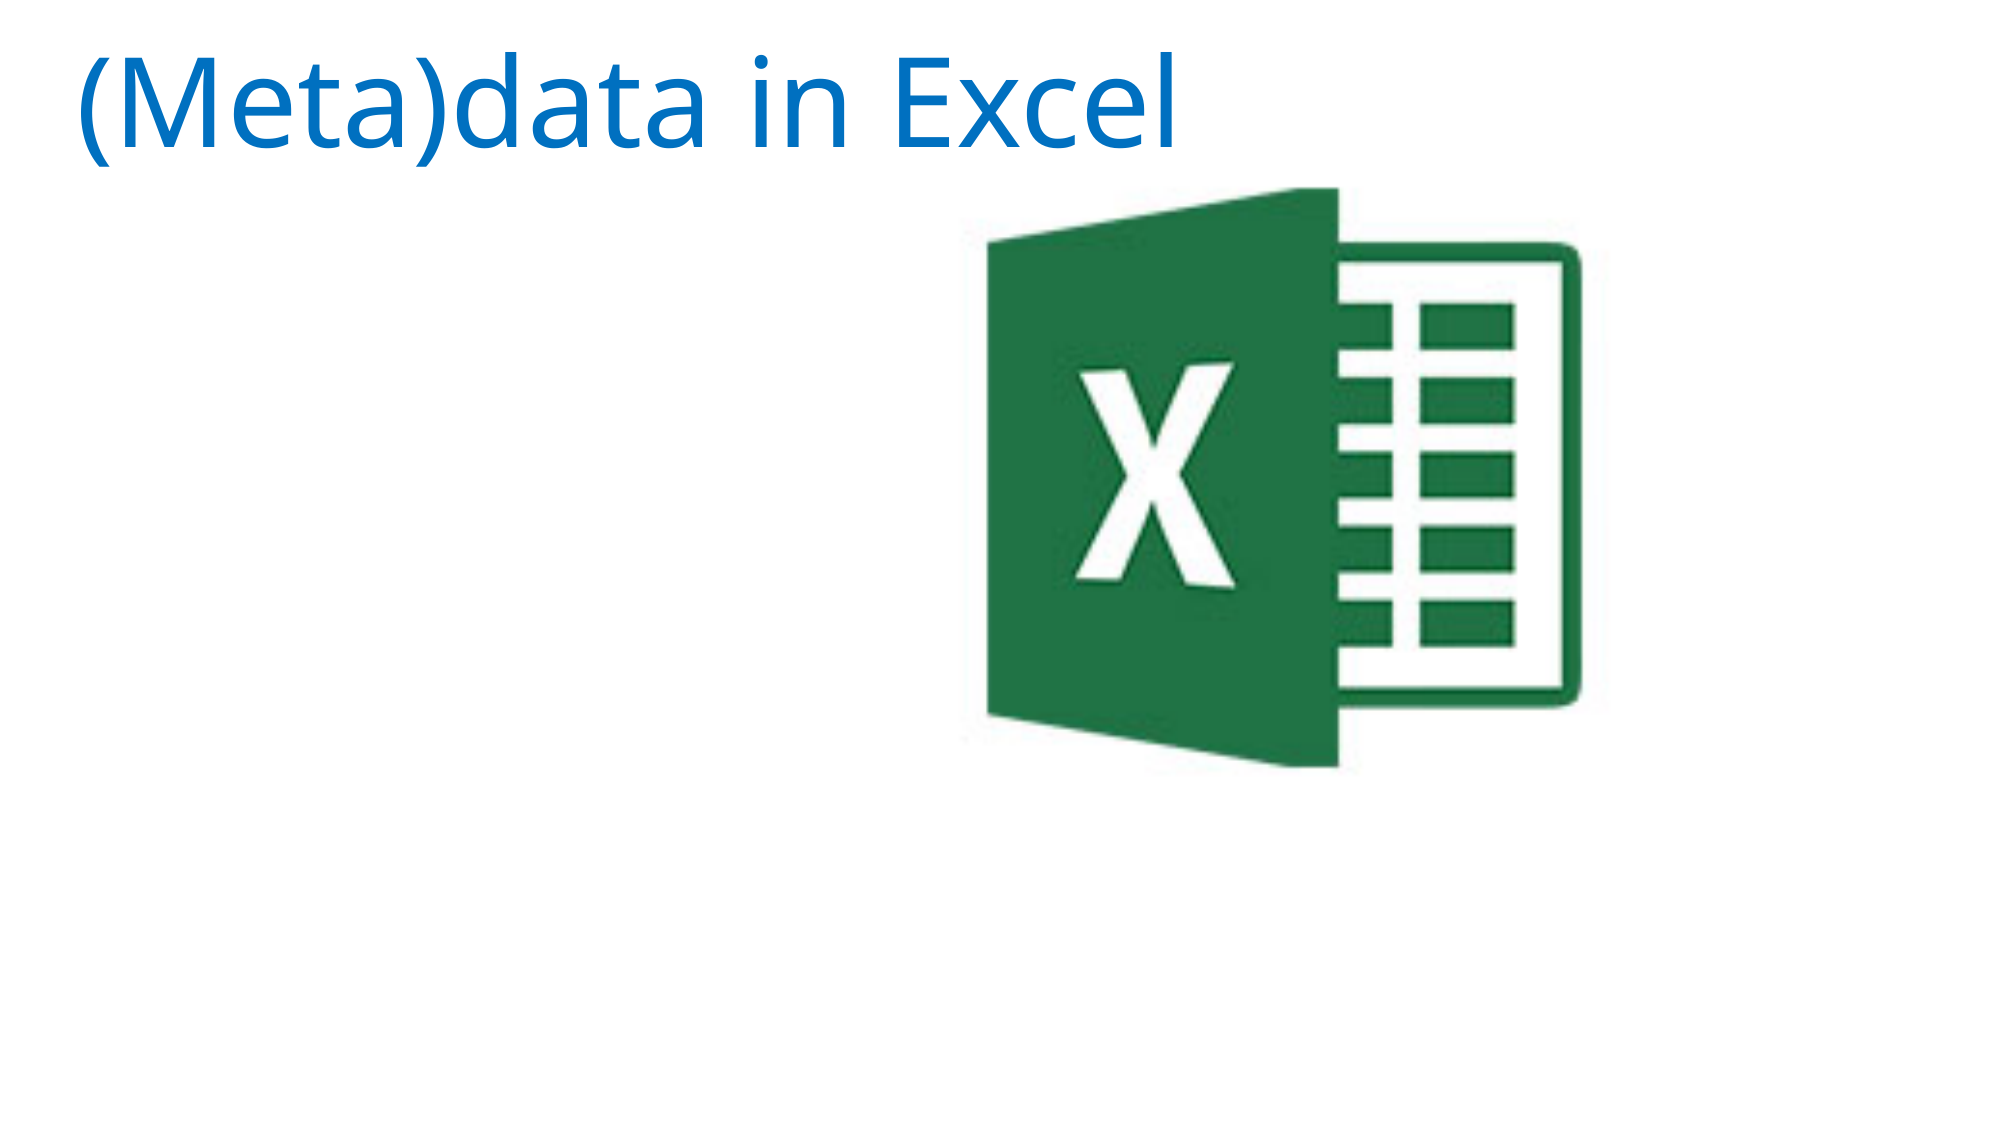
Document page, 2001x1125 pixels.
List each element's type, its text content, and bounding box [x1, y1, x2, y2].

picture [900, 96, 1672, 869]
title (Meta)data in Excel [0, 0, 1287, 317]
